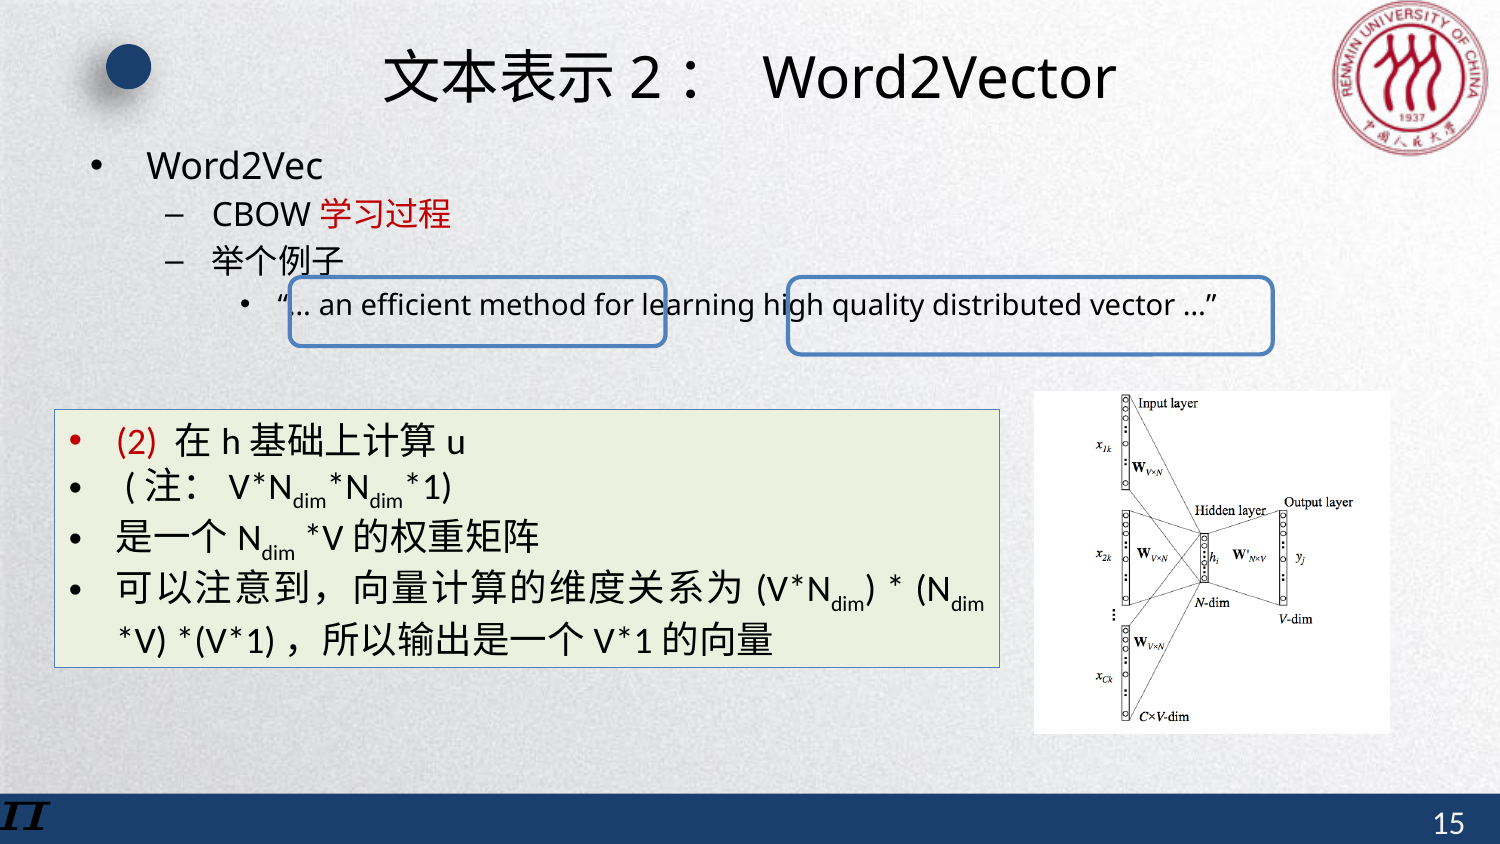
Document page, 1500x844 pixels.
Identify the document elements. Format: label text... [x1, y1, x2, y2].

text_box [287, 274, 668, 349]
list Word2Vec CBOW学习过程 举个例子 “… an efficient method for learning high quality distributed vector …” [75, 134, 1425, 781]
text_box [785, 274, 1275, 357]
title 文本表示2： Word2Vector [75, 33, 1425, 116]
picture [0, 0, 1500, 793]
